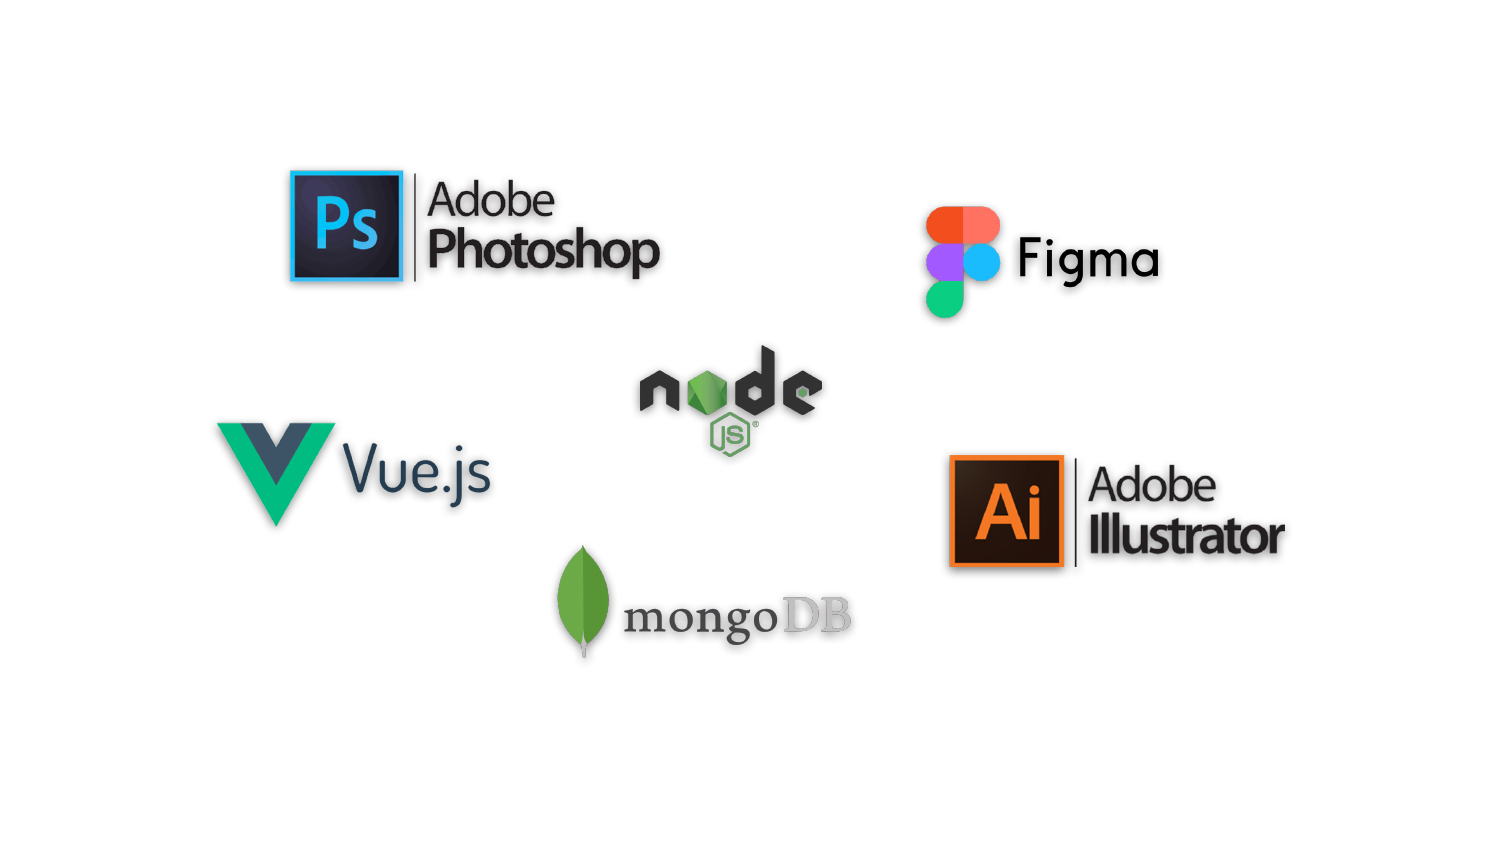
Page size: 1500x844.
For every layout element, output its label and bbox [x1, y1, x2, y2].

picture [640, 309, 822, 492]
picture [289, 170, 660, 282]
picture [902, 192, 1181, 332]
picture [538, 530, 871, 697]
picture [196, 400, 509, 532]
picture [942, 441, 1290, 581]
